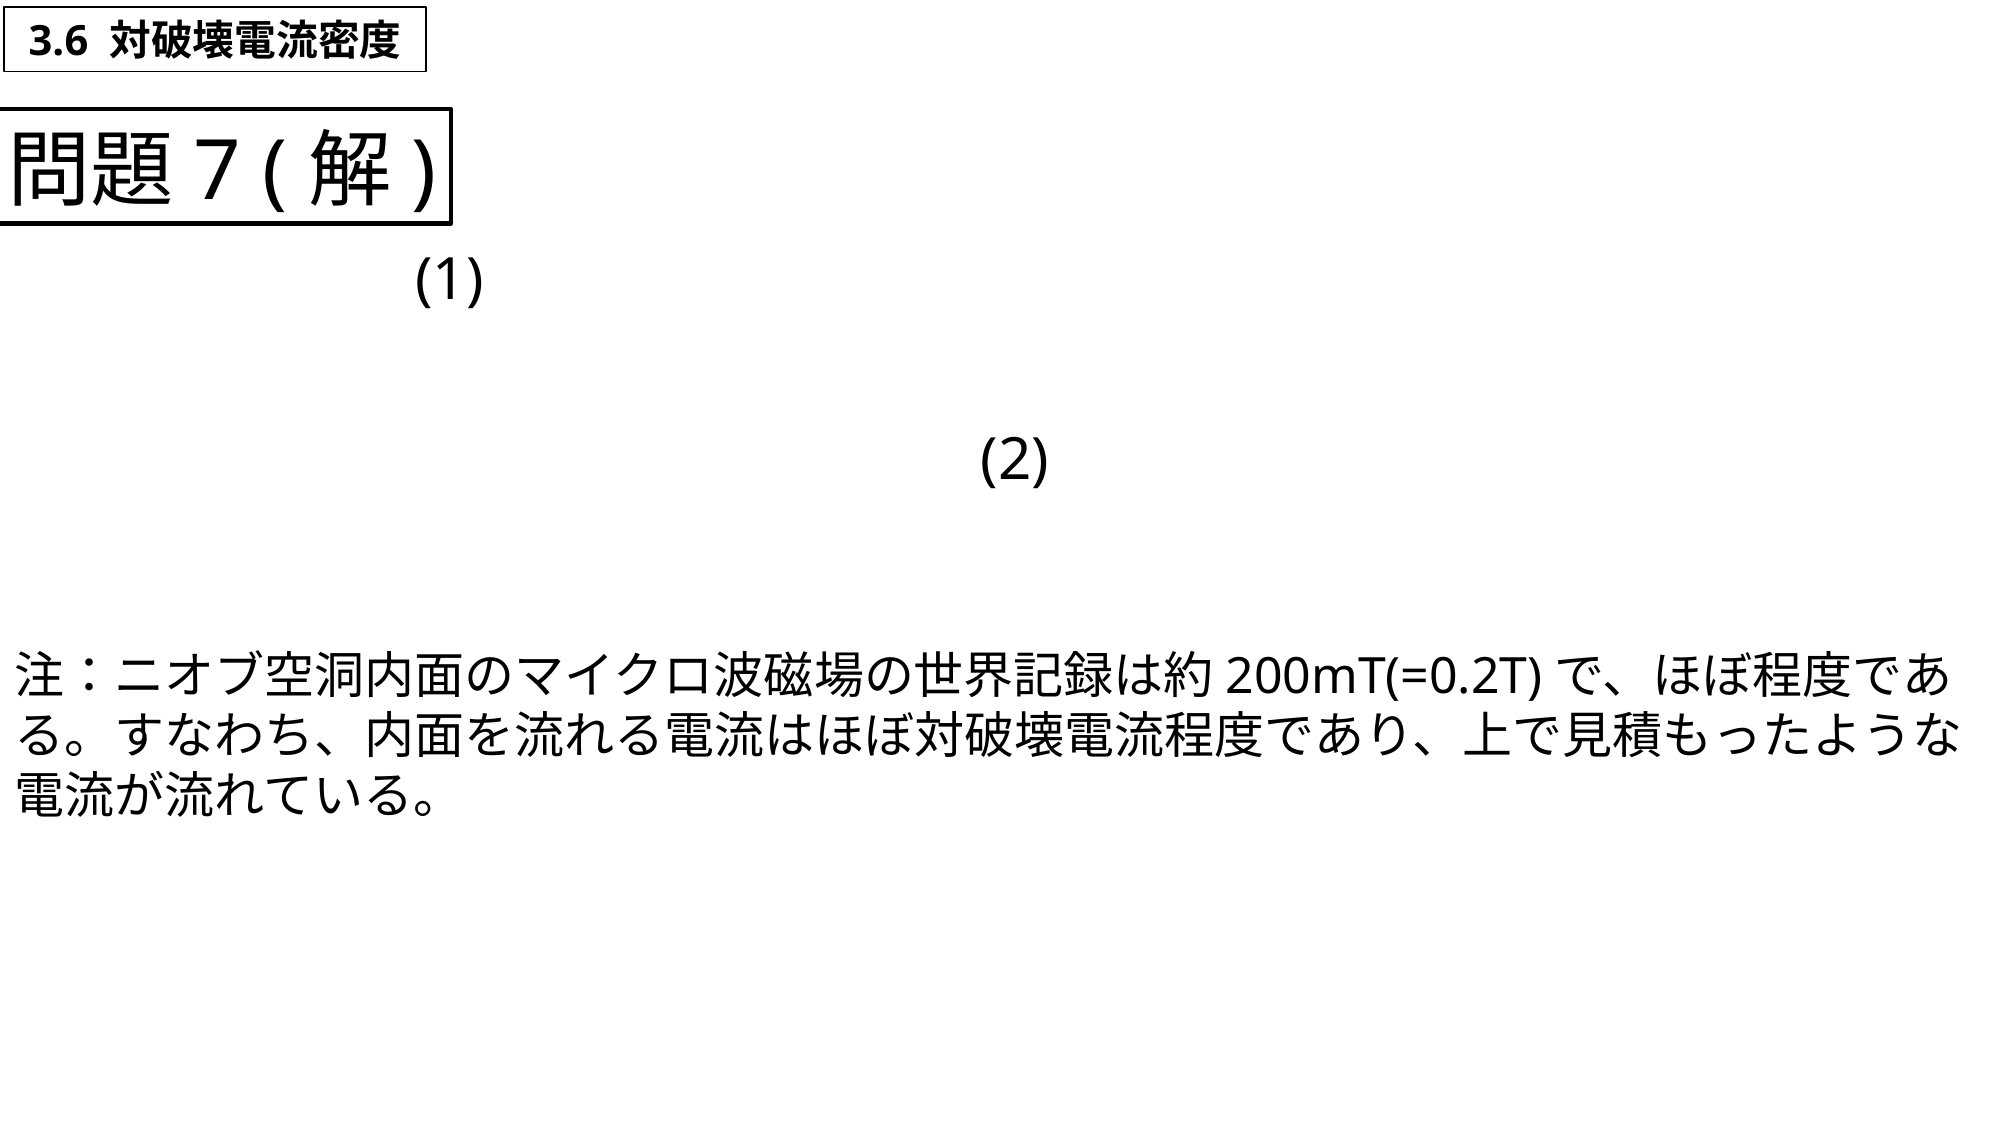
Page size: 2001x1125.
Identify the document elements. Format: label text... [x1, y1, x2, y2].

text_box 問題7 (解) [0, 108, 451, 224]
text_box 3.6 対破壊電流密度 [4, 6, 426, 72]
